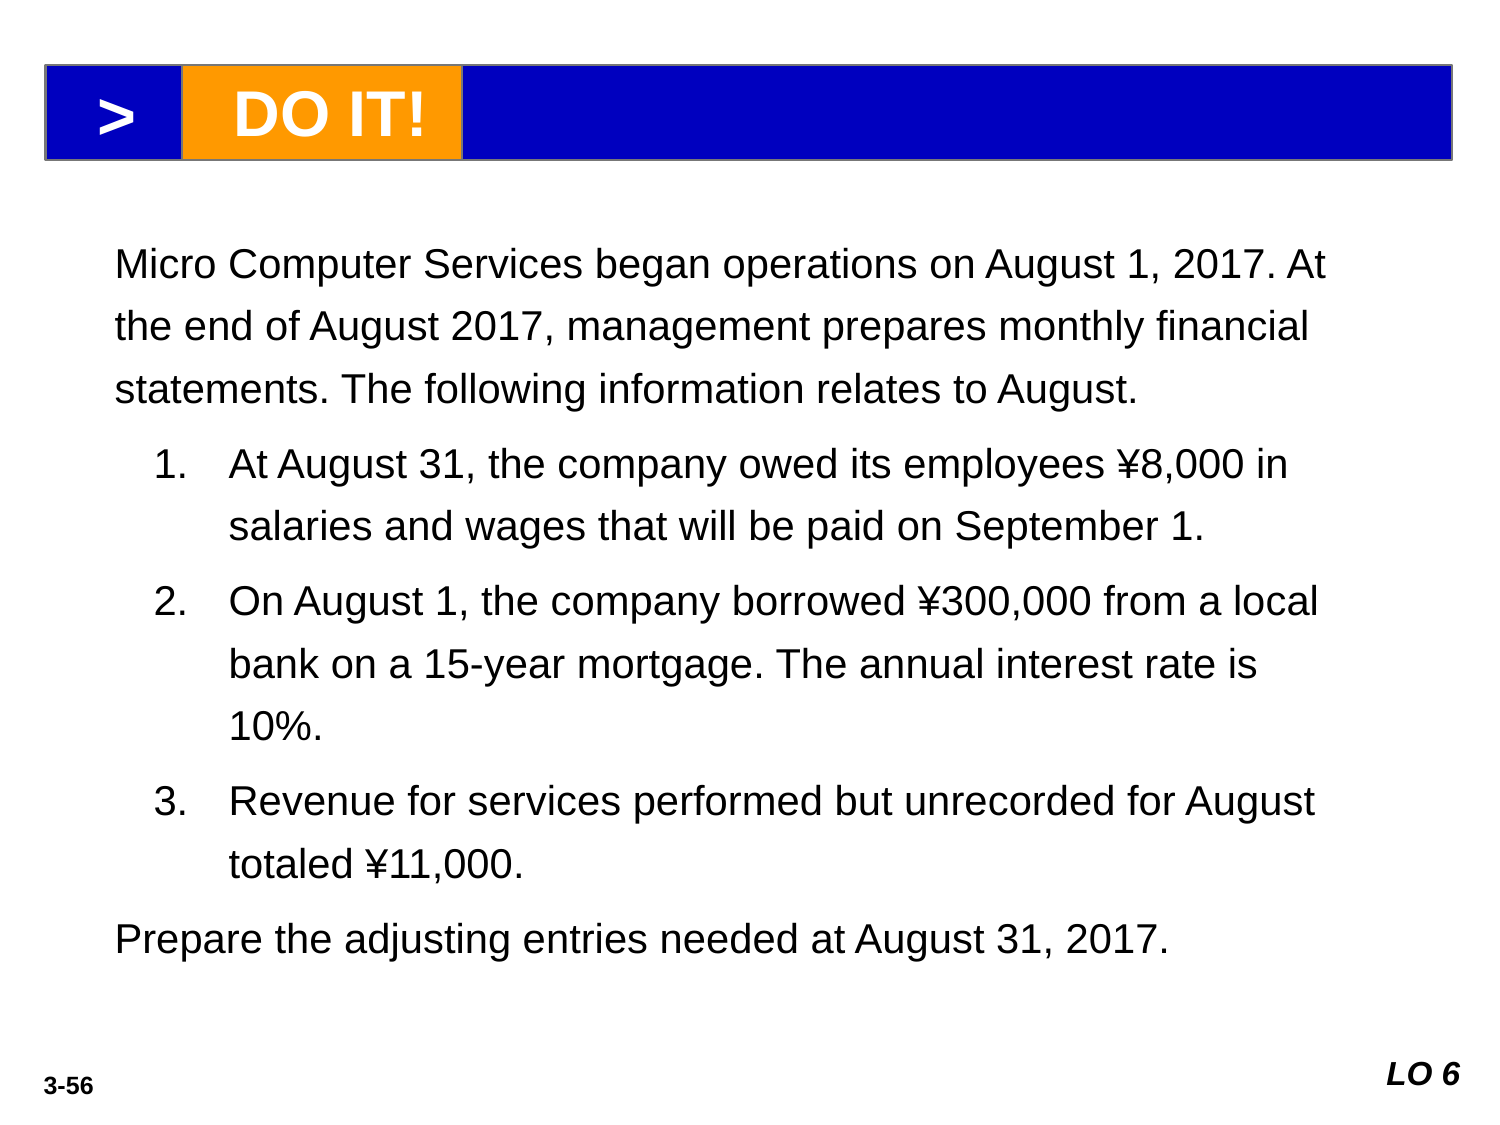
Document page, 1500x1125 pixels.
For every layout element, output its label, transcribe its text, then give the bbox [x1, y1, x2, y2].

text_box LO 6 [1362, 1044, 1475, 1100]
text_box DO IT! [181, 65, 463, 161]
text_box Micro Computer Services began operations on August 1, 2017. At the end of August 2017, management prepares monthly financial statements. The following information relates to August. At August 31, the company owed its employees ¥8,000 in salaries and wages that will be paid on September 1. On August 1, the company borrowed ¥300,000 from a local bank on a 15-year mortgage. The annual interest rate is 10%. Revenue for services performed but unrecorded for August totaled ¥11,000. Prepare the adjusting entries needed at August 31, 2017. [99, 216, 1375, 969]
text_box > [45, 65, 181, 161]
text_box > [463, 65, 1453, 161]
